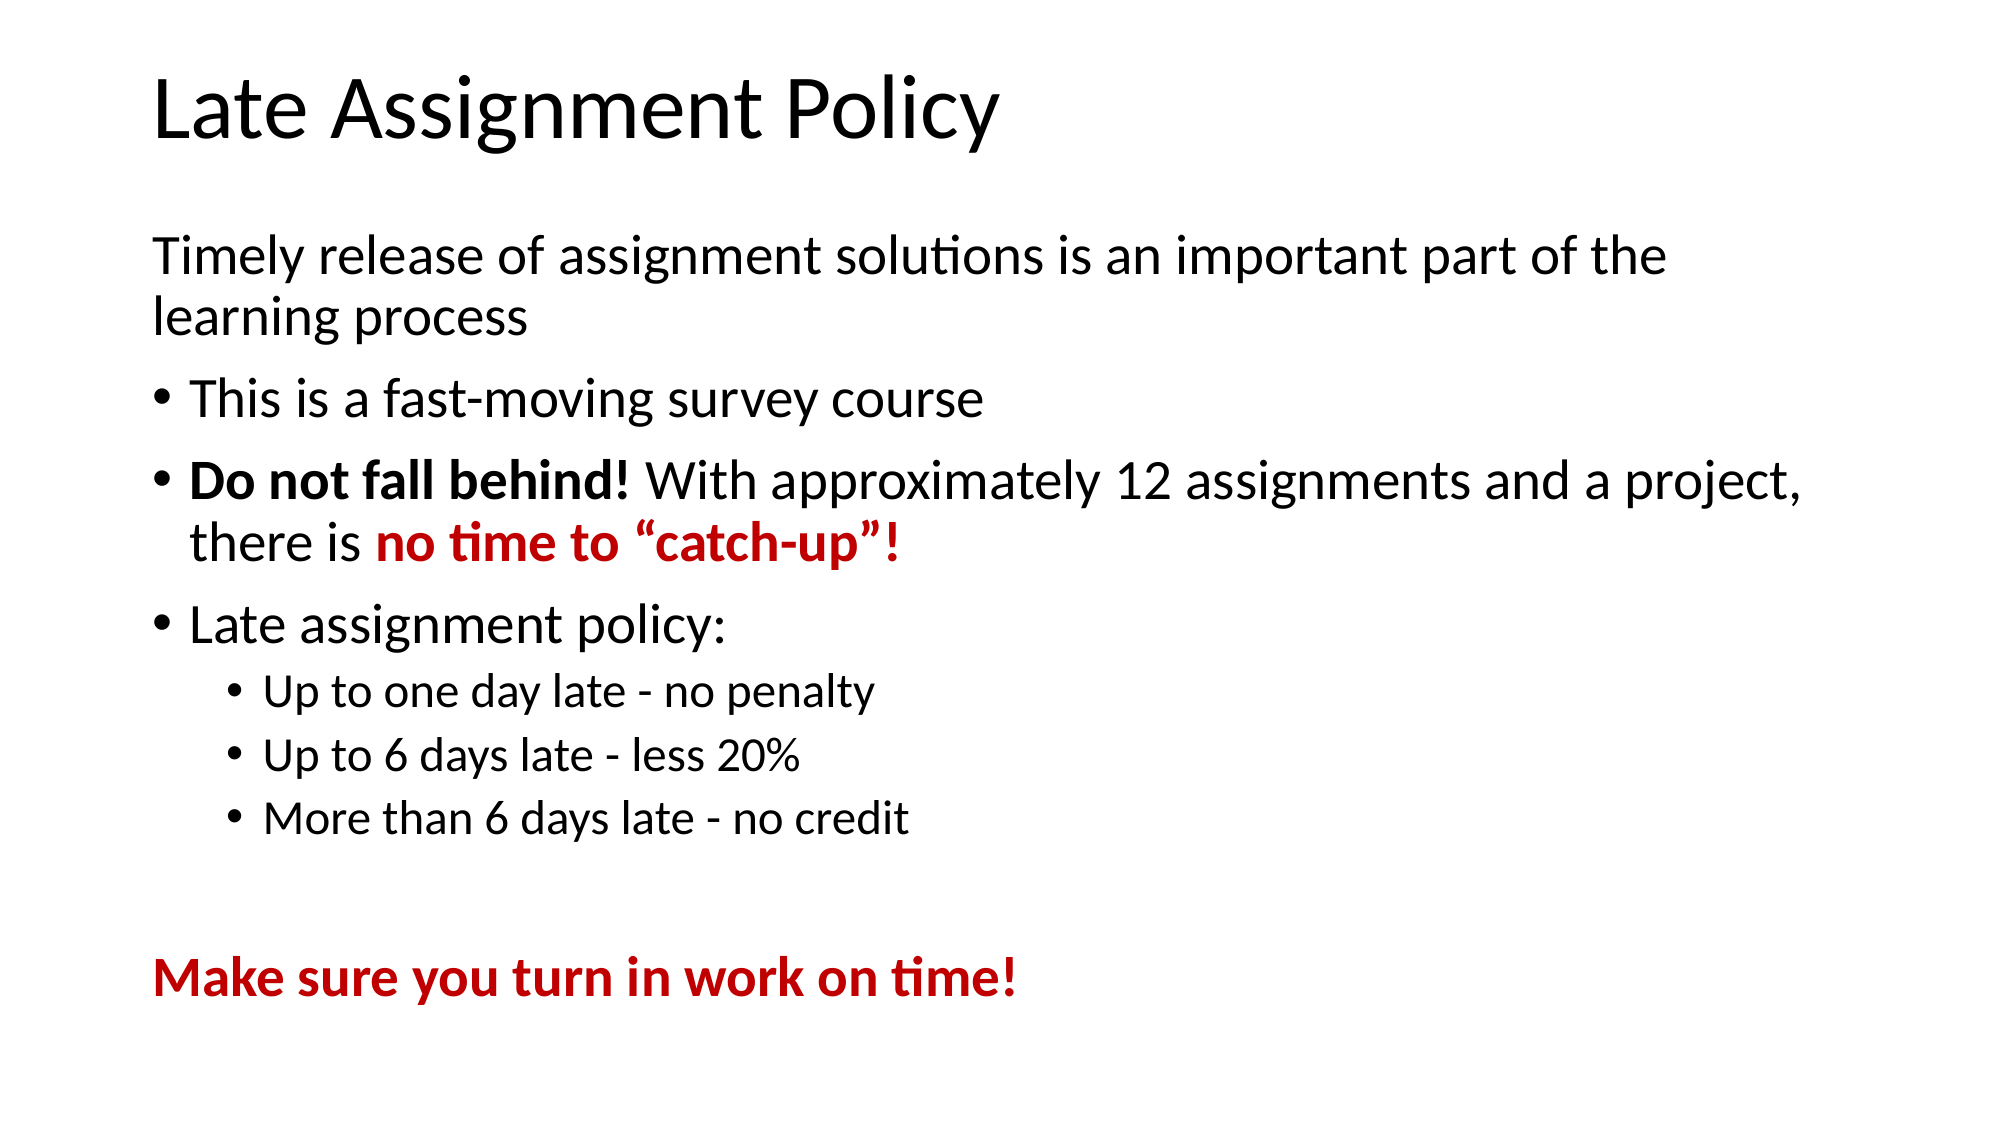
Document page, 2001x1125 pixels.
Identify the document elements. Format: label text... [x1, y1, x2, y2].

list Timely release of assignment solutions is an important part of the learning process This is a fast-moving survey course Do not fall behind! With approximately 12 assignments and a project, there is no time to “catch-up”! Late assignment policy: Up to one day late - no penalty Up to 6 days late - less 20% More than 6 days late - no credit Make sure you turn in work on time! [137, 218, 1863, 1021]
text_box Late Assignment Policy [137, 0, 1863, 218]
